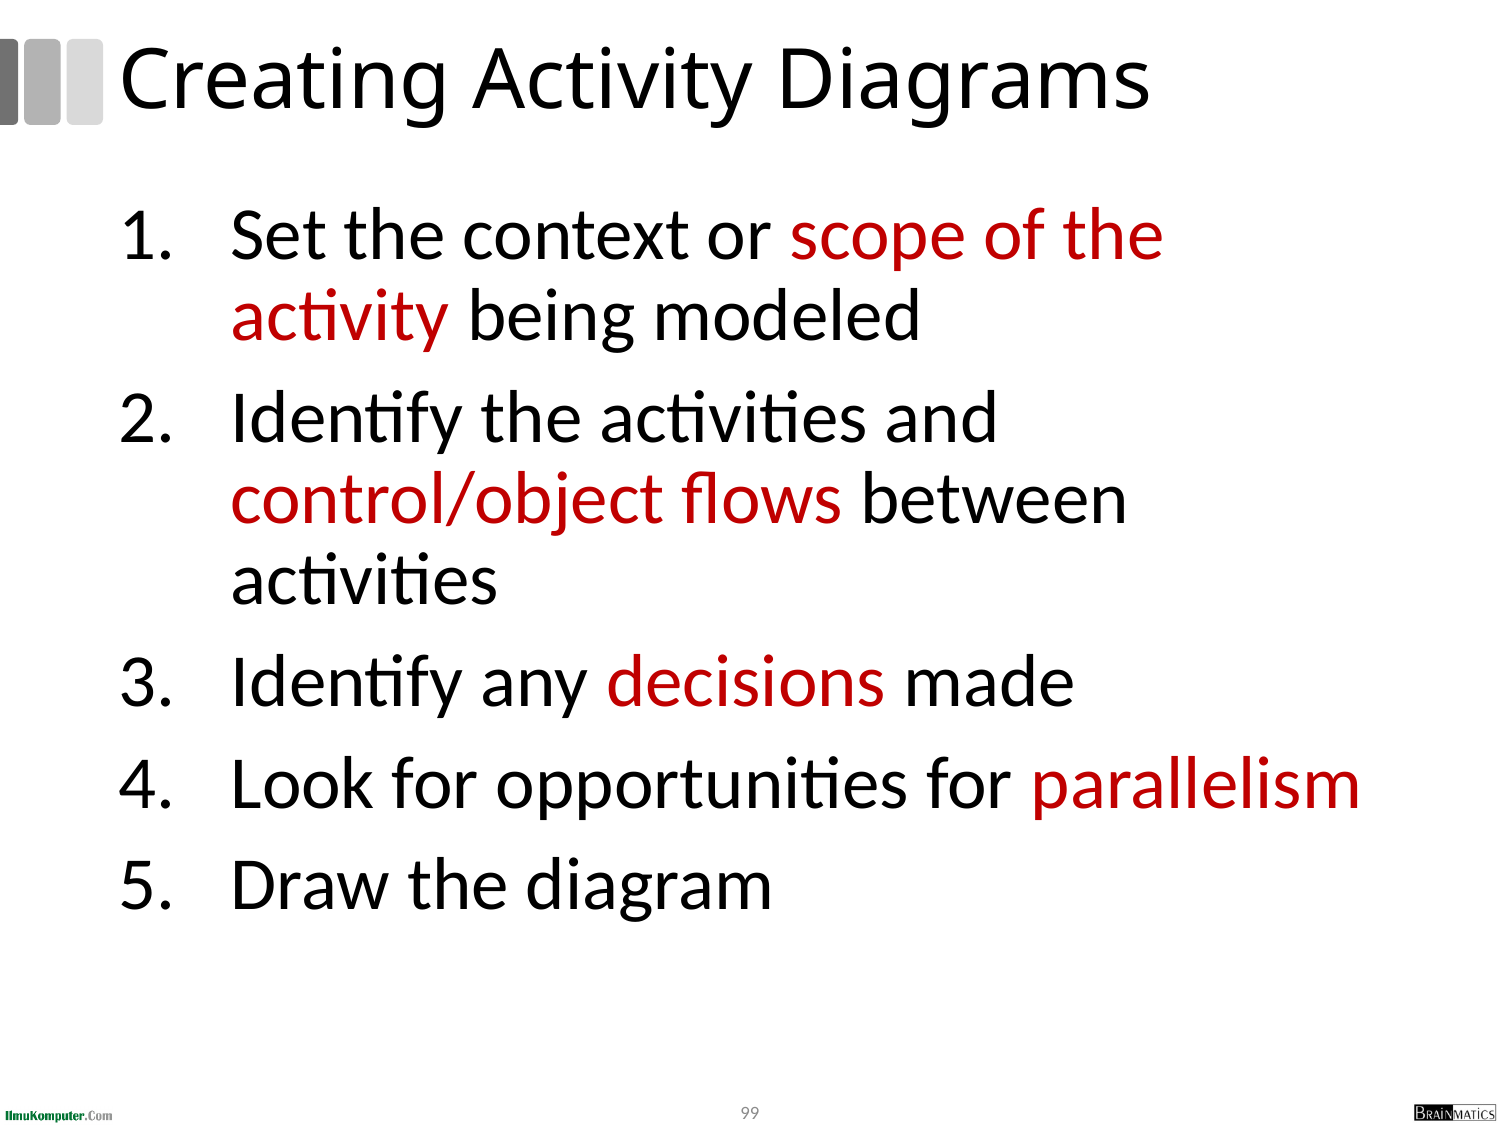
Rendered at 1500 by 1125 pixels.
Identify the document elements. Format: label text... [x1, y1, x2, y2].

title Creating Activity Diagrams [103, 24, 1498, 138]
slide_number 99 [581, 1100, 919, 1125]
picture [1412, 1102, 1498, 1123]
list Set the context or scope of the activity being modeled Identify the activities and control/object flows between activities Identify any decisions made Look for opportunities for parallelism Draw the diagram [103, 187, 1397, 1063]
picture [4, 1106, 113, 1125]
